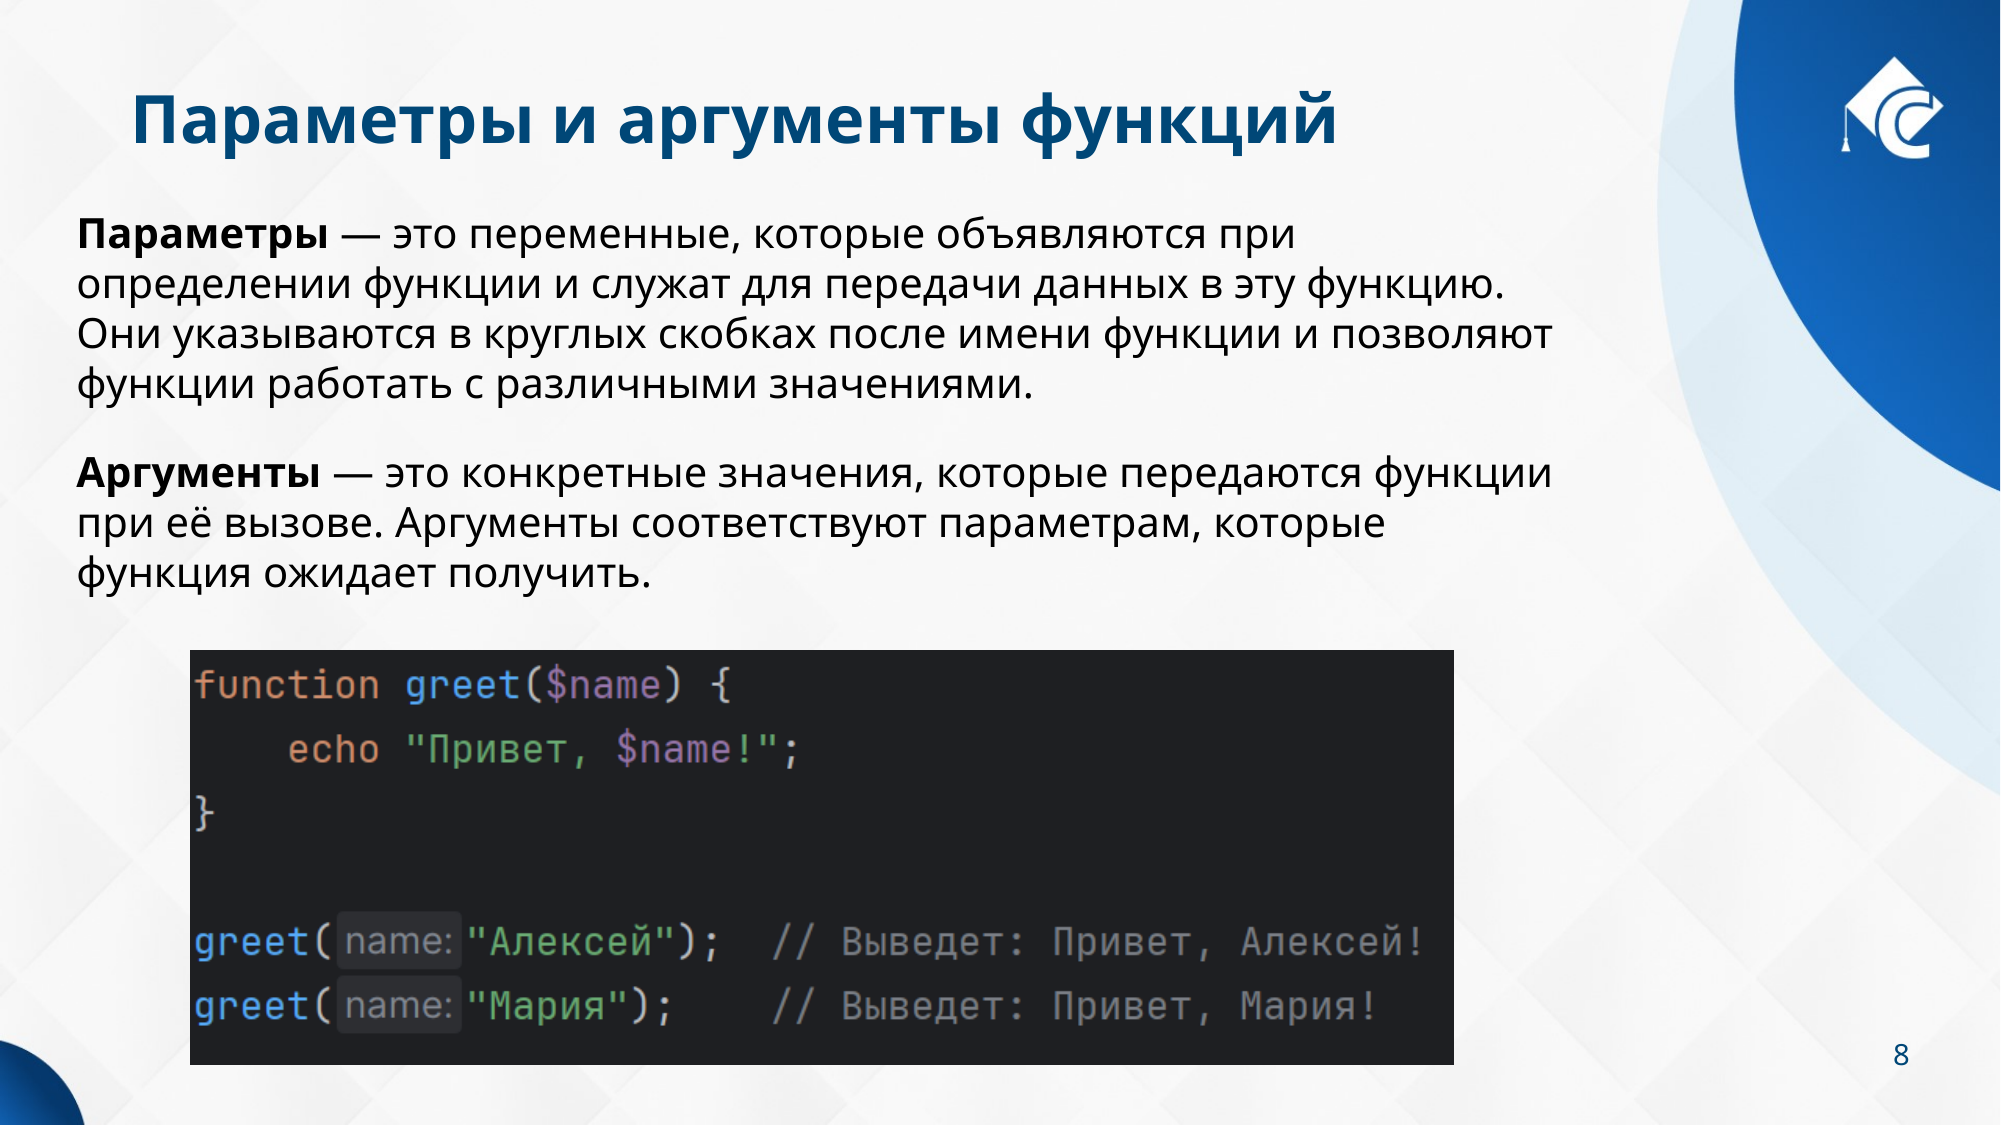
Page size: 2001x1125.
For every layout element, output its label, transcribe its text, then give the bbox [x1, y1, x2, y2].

title Параметры и аргументы функций [115, 59, 1652, 184]
picture [0, 0, 2001, 1125]
text_box Параметры — это переменные, которые объявляются при определении функции и служат для передачи данных в эту функцию. Они указываются в круглых скобках после имени функции и позволяют функции работать с различными значениями. [61, 199, 1583, 415]
slide_number 8 [1806, 1026, 1925, 1086]
text_box Аргументы — это конкретные значения, которые передаются функции при её вызове. Аргументы соответствуют параметрам, которые функция ожидает получить. [61, 438, 1583, 604]
